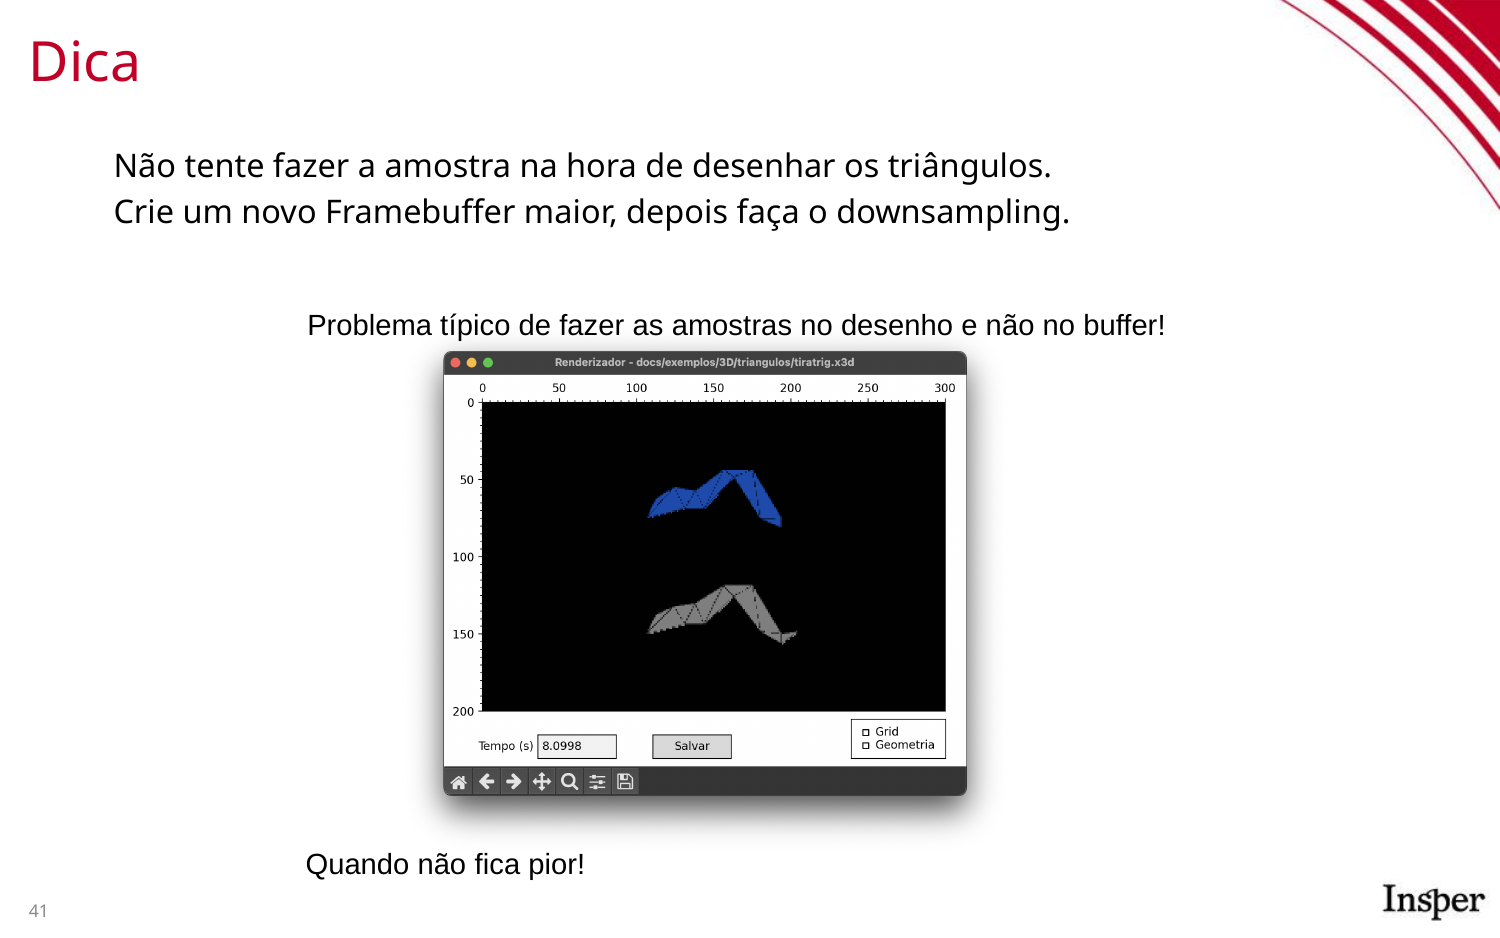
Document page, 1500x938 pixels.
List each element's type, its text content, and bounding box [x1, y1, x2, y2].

picture [249, 0, 1500, 938]
text_box Quando não fica pior! [290, 837, 1209, 888]
slide_number 41 [0, 887, 78, 938]
text_box Problema típico de fazer as amostras no desenho e não no buffer! [292, 299, 1211, 349]
list Não tente fazer a amostra na hora de desenhar os triângulos. Crie um novo Framebuffer maior, depois faça o downsampling. [64, 137, 1447, 239]
title Dica [13, 18, 1397, 104]
